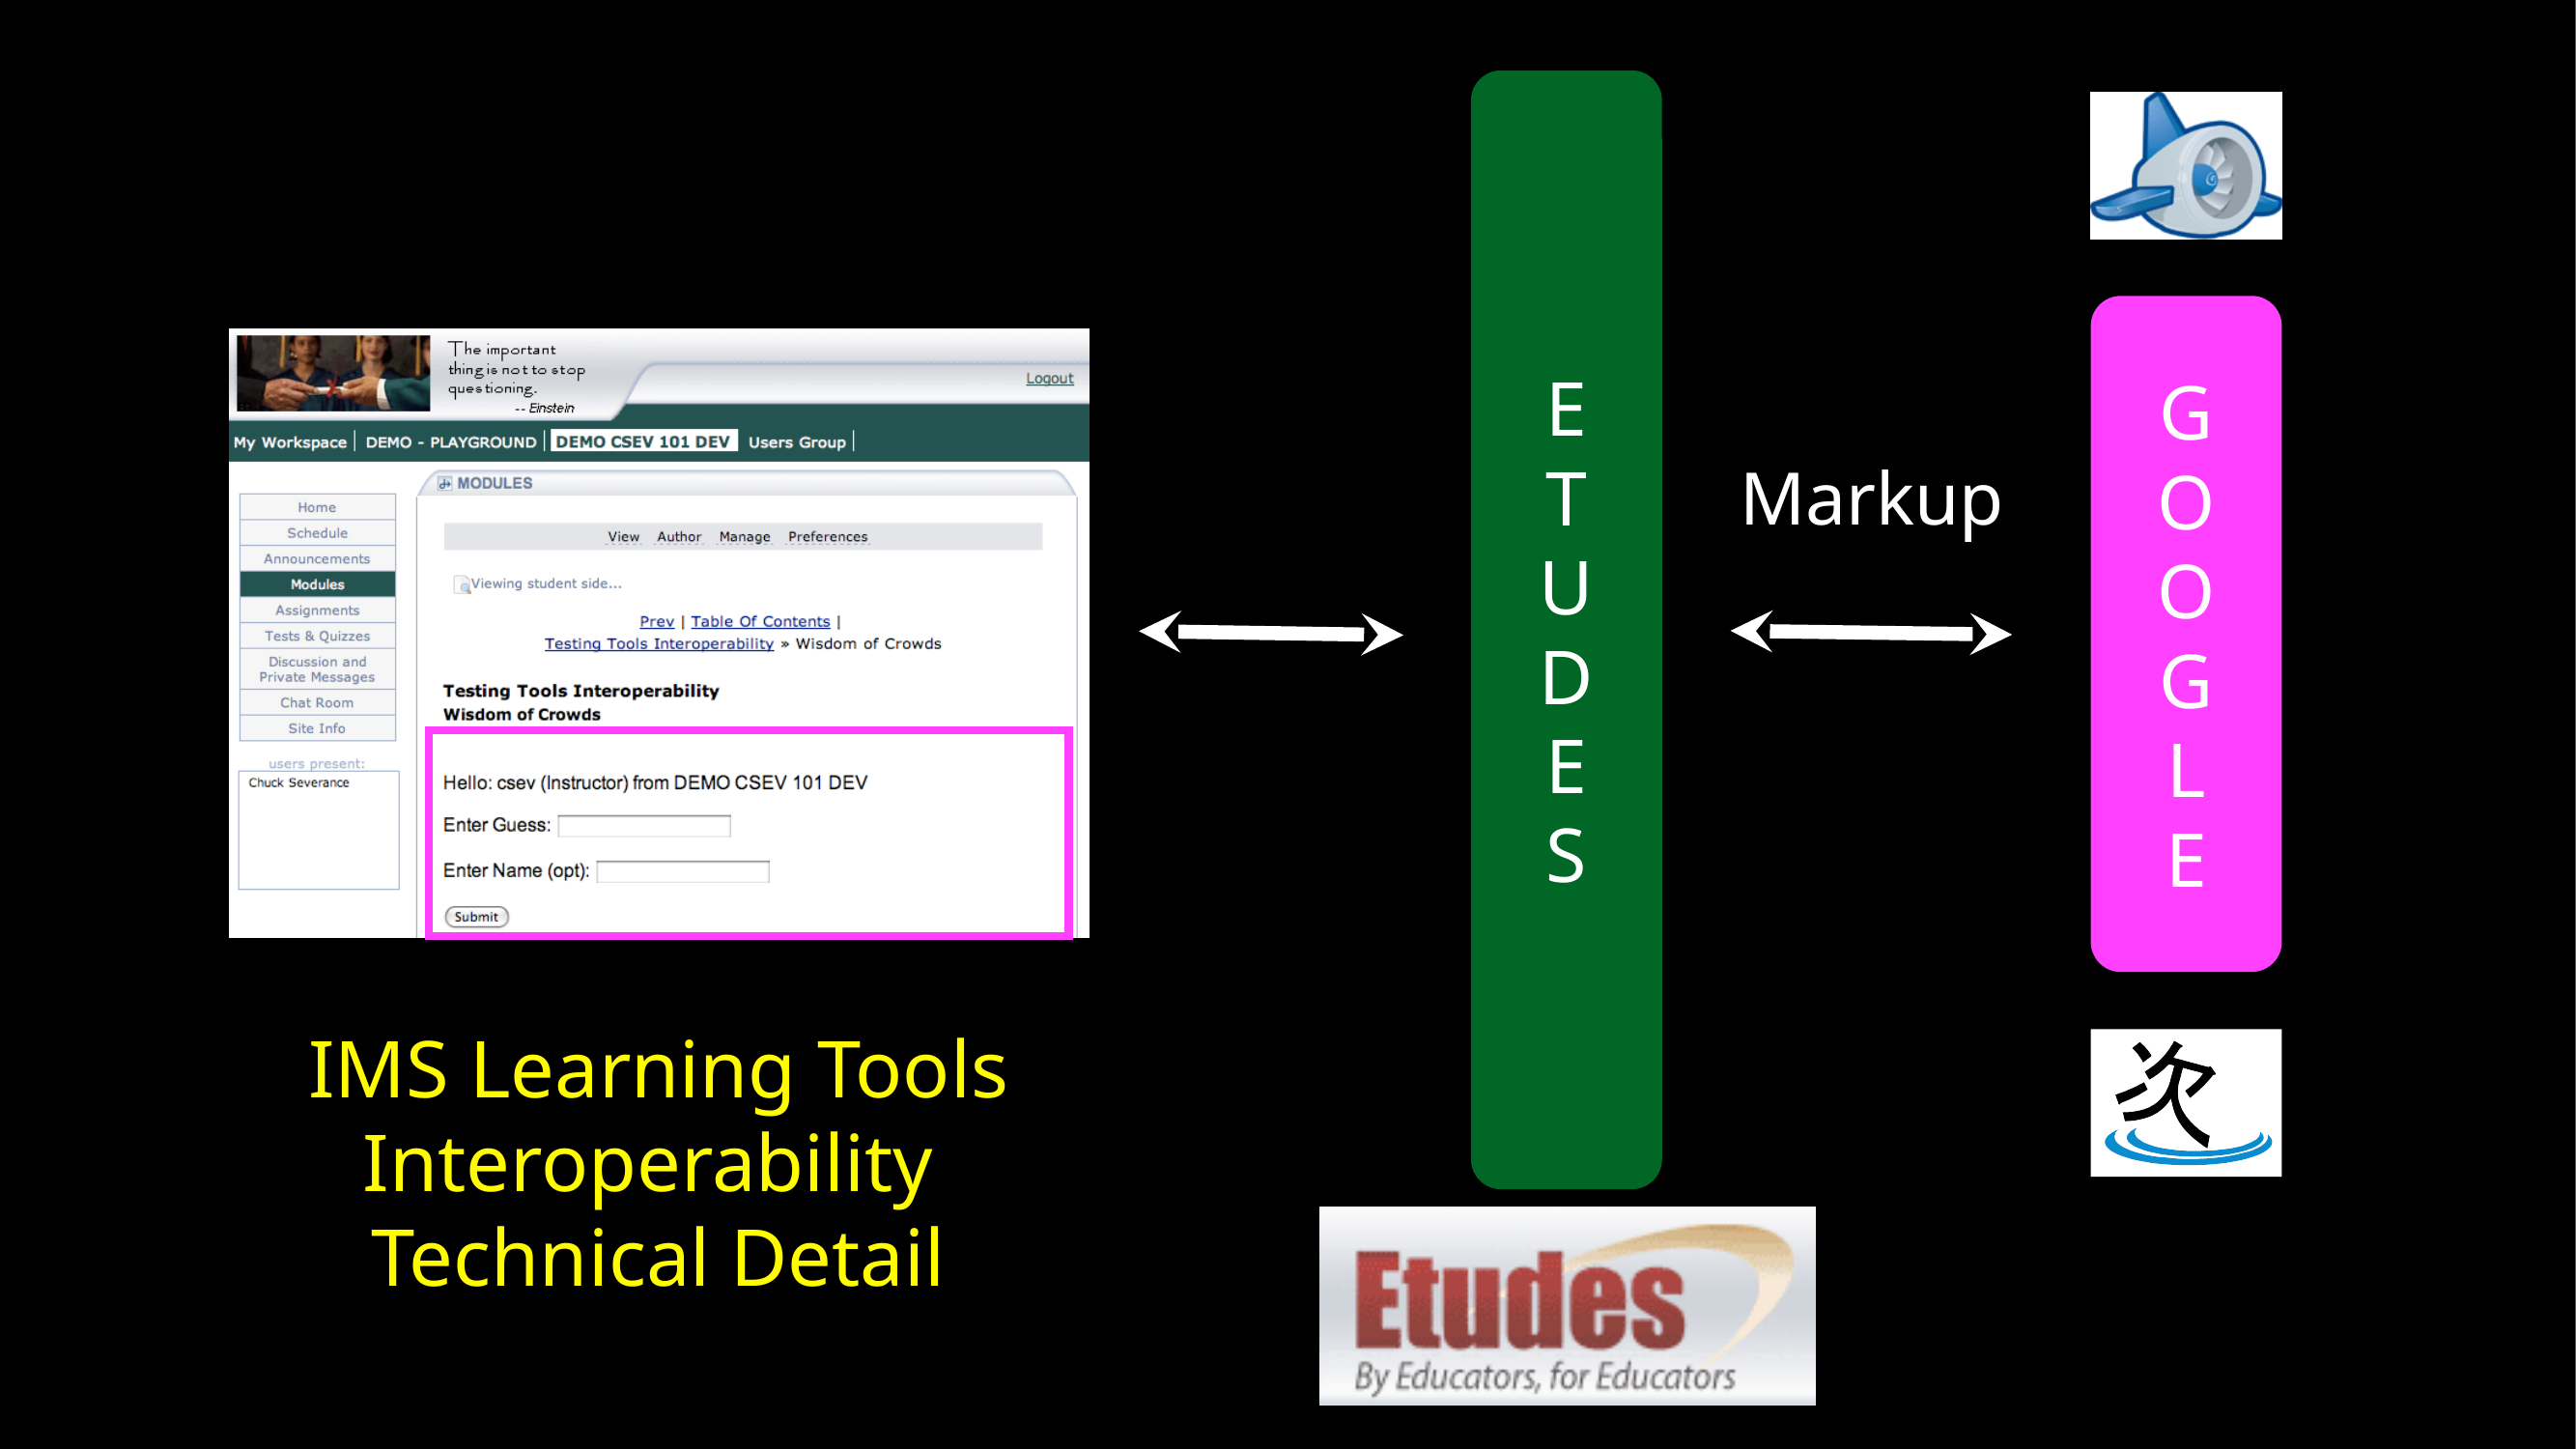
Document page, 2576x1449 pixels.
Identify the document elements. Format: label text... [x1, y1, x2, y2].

text_box [1391, 629, 1404, 641]
text_box [1139, 625, 1151, 638]
picture [1319, 1207, 1816, 1406]
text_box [229, 327, 1090, 939]
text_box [2090, 1029, 2282, 1178]
text_box E T U D E S [1470, 70, 1662, 1190]
text_box Markup [1732, 444, 2013, 548]
text_box [1730, 624, 1743, 638]
picture [2090, 92, 2282, 241]
text_box IMS Learning Tools Interoperability Technical Detail [126, 1010, 1191, 1310]
text_box G O O G L E [2090, 296, 2282, 973]
text_box [1999, 628, 2013, 641]
